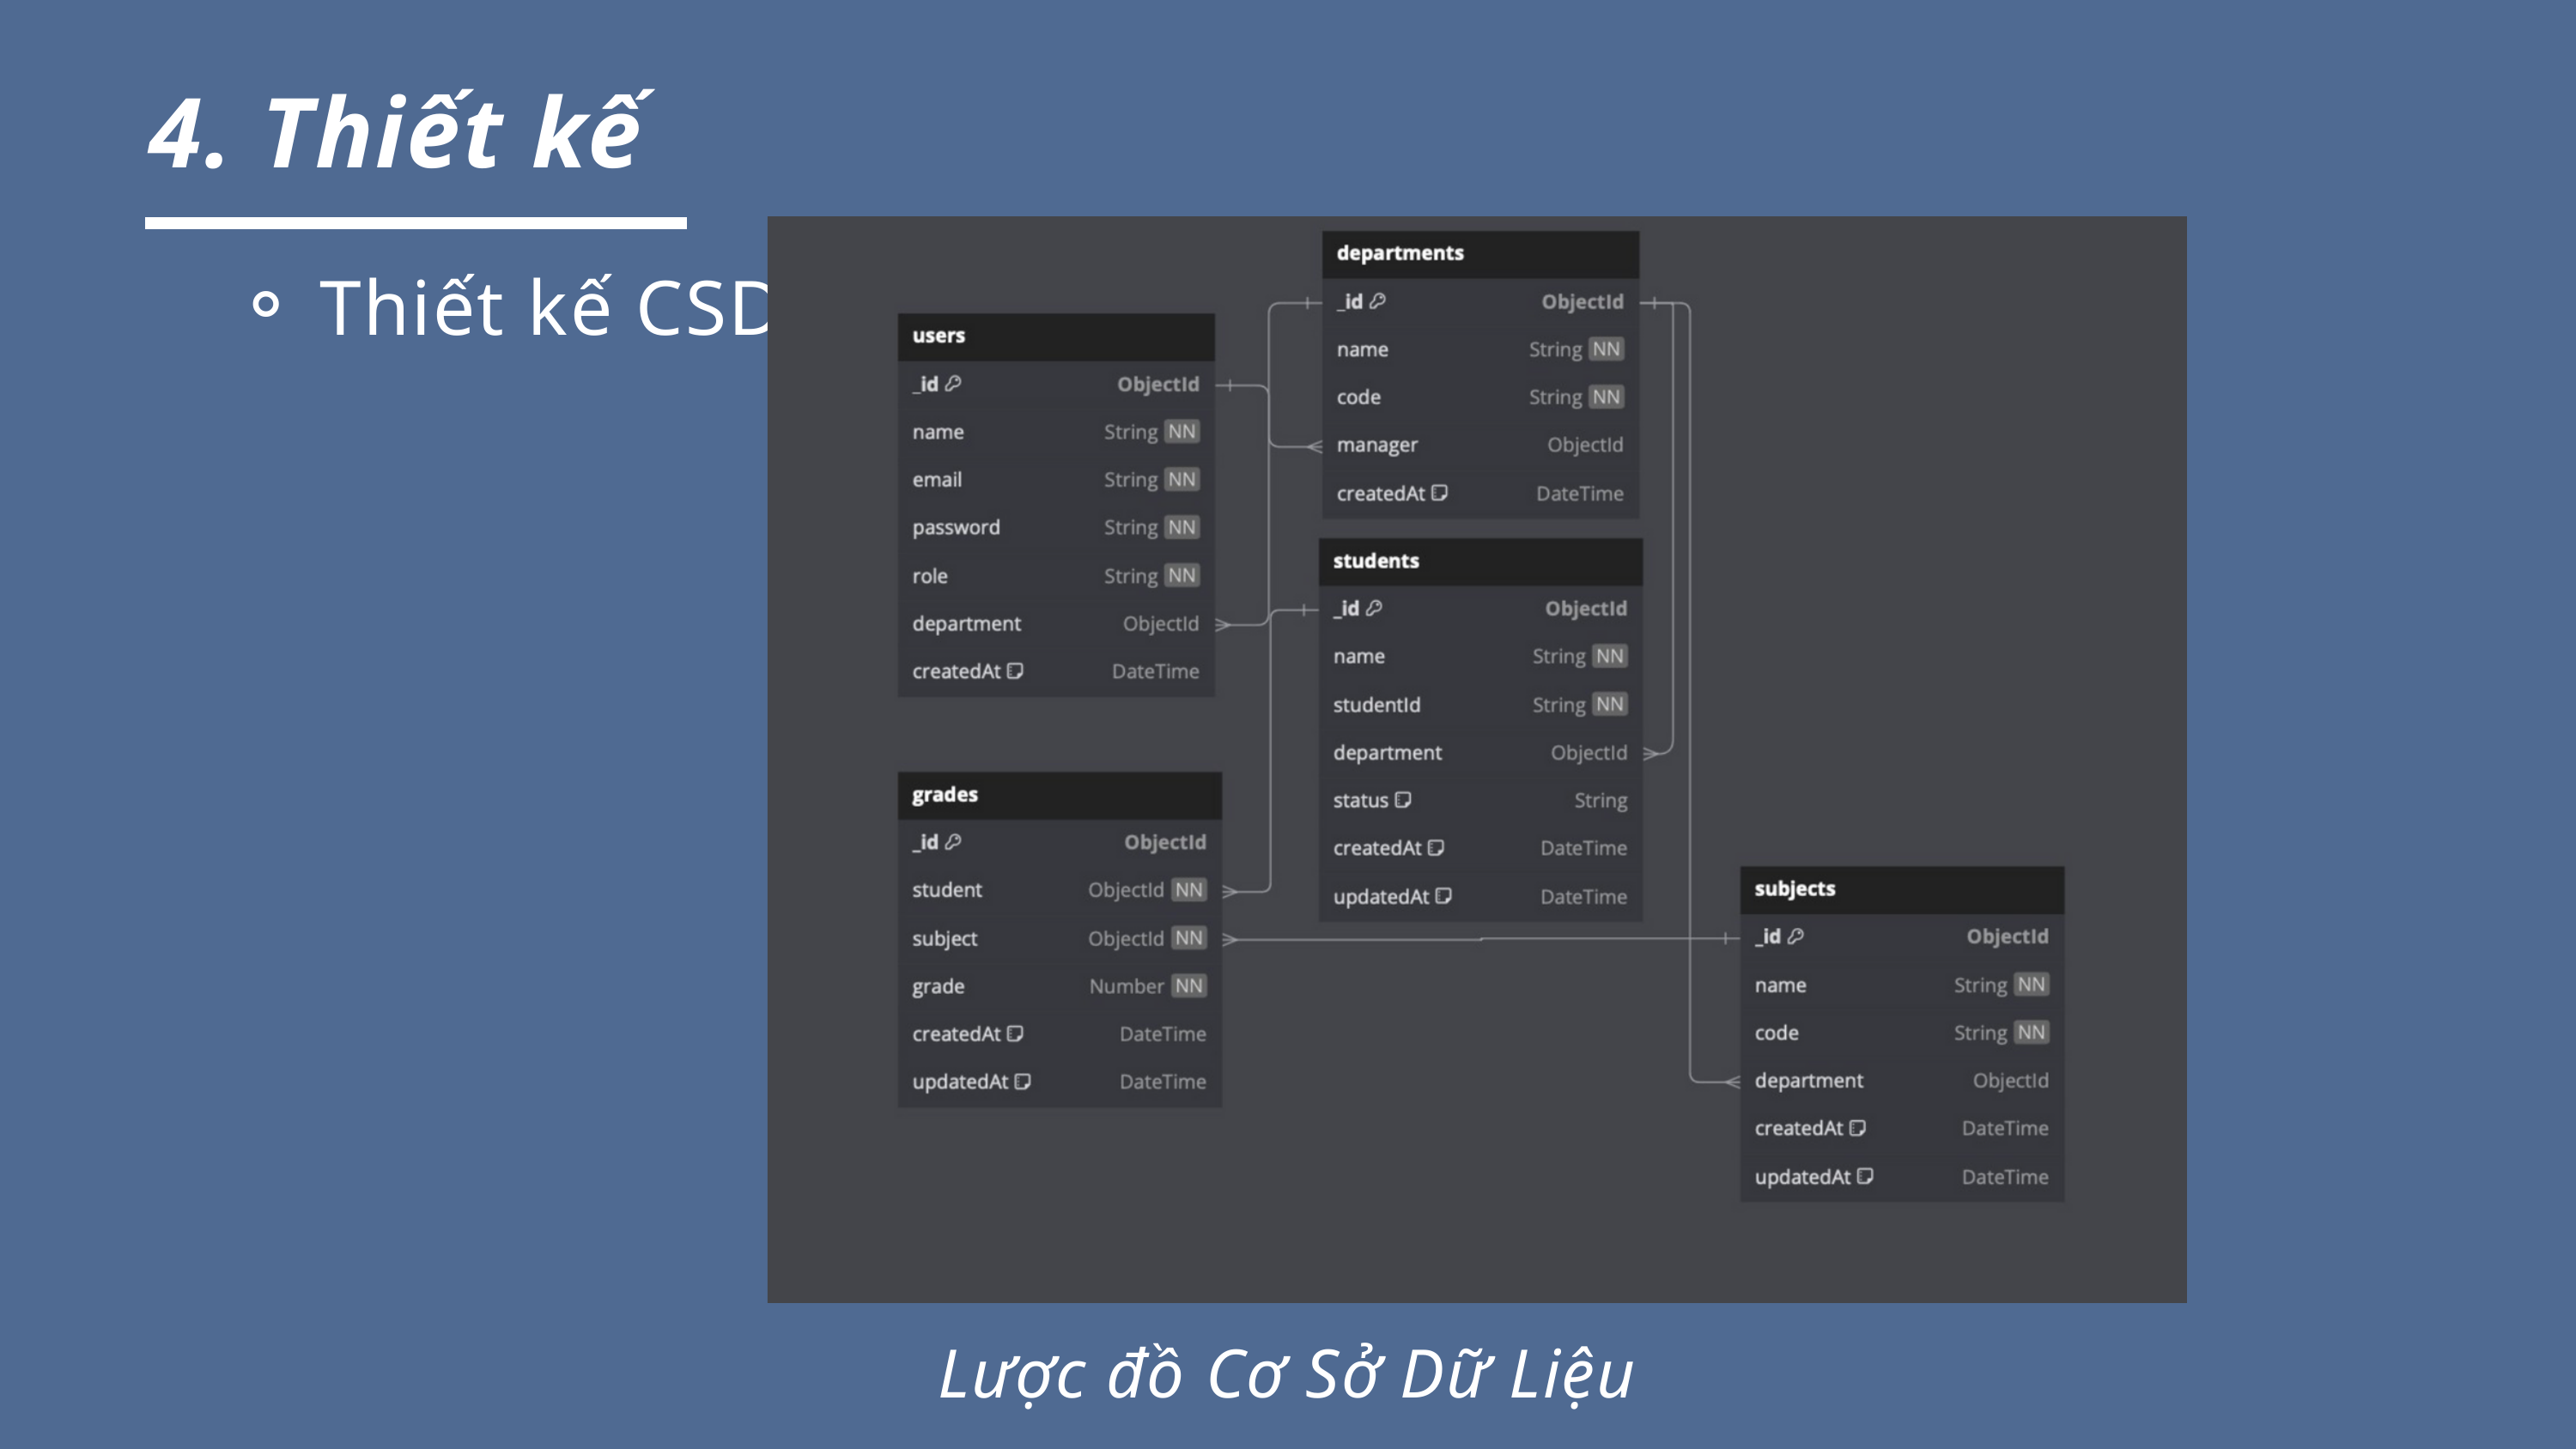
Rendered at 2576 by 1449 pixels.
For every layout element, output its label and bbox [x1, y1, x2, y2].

text_box [39, 67, 1200, 191]
text_box [144, 264, 1391, 425]
text_box [138, 216, 694, 230]
text_box [767, 216, 2187, 1303]
text_box [665, 1335, 1911, 1449]
